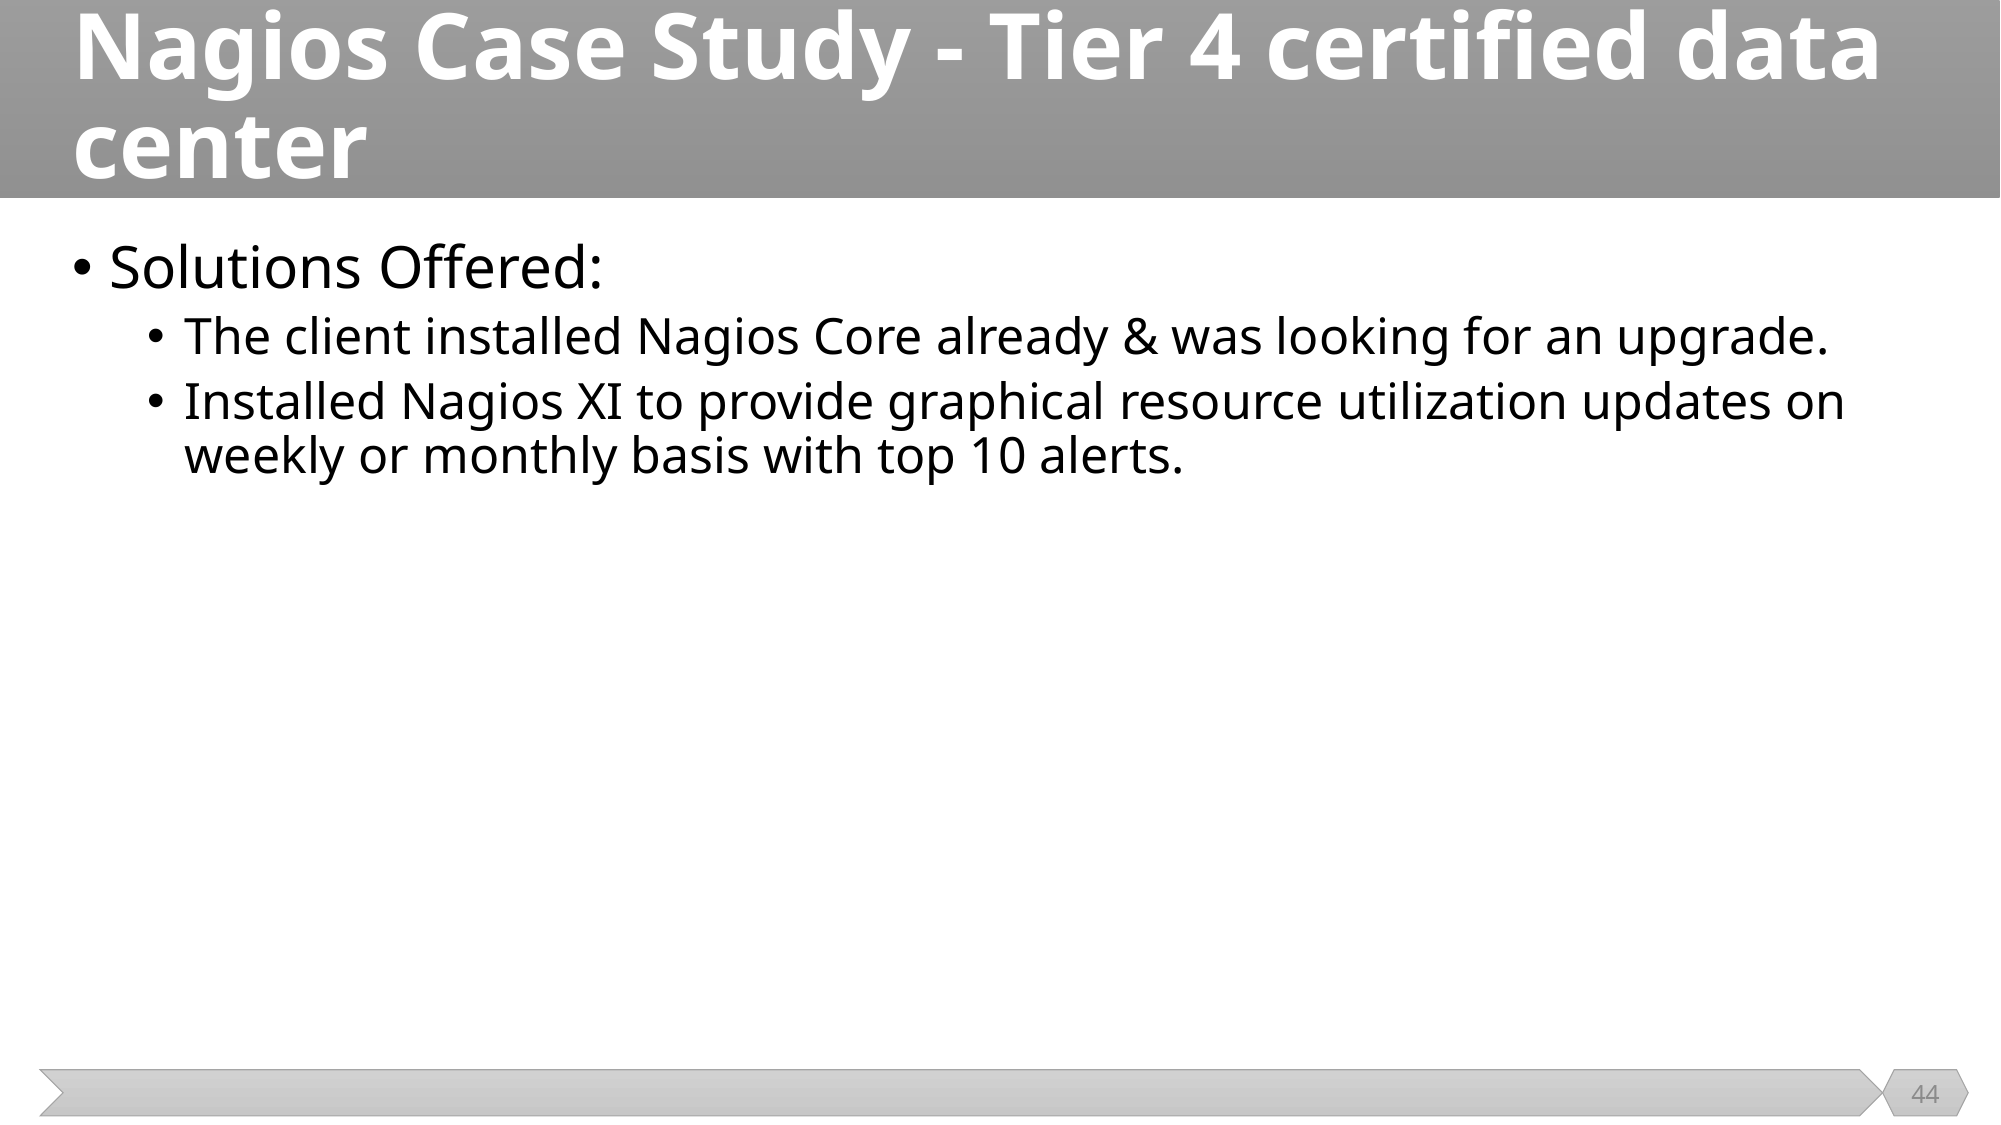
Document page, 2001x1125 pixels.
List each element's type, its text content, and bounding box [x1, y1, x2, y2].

list Solutions Offered: The client installed Nagios Core already & was looking for an upgrade. Installed Nagios XI to provide graphical resource utilization updates on weekly or monthly basis with top 10 alerts. [56, 230, 1969, 1010]
title Nagios Case Study - Tier 4 certified data center [56, 0, 1969, 199]
slide_number 44 [1882, 1065, 1969, 1125]
